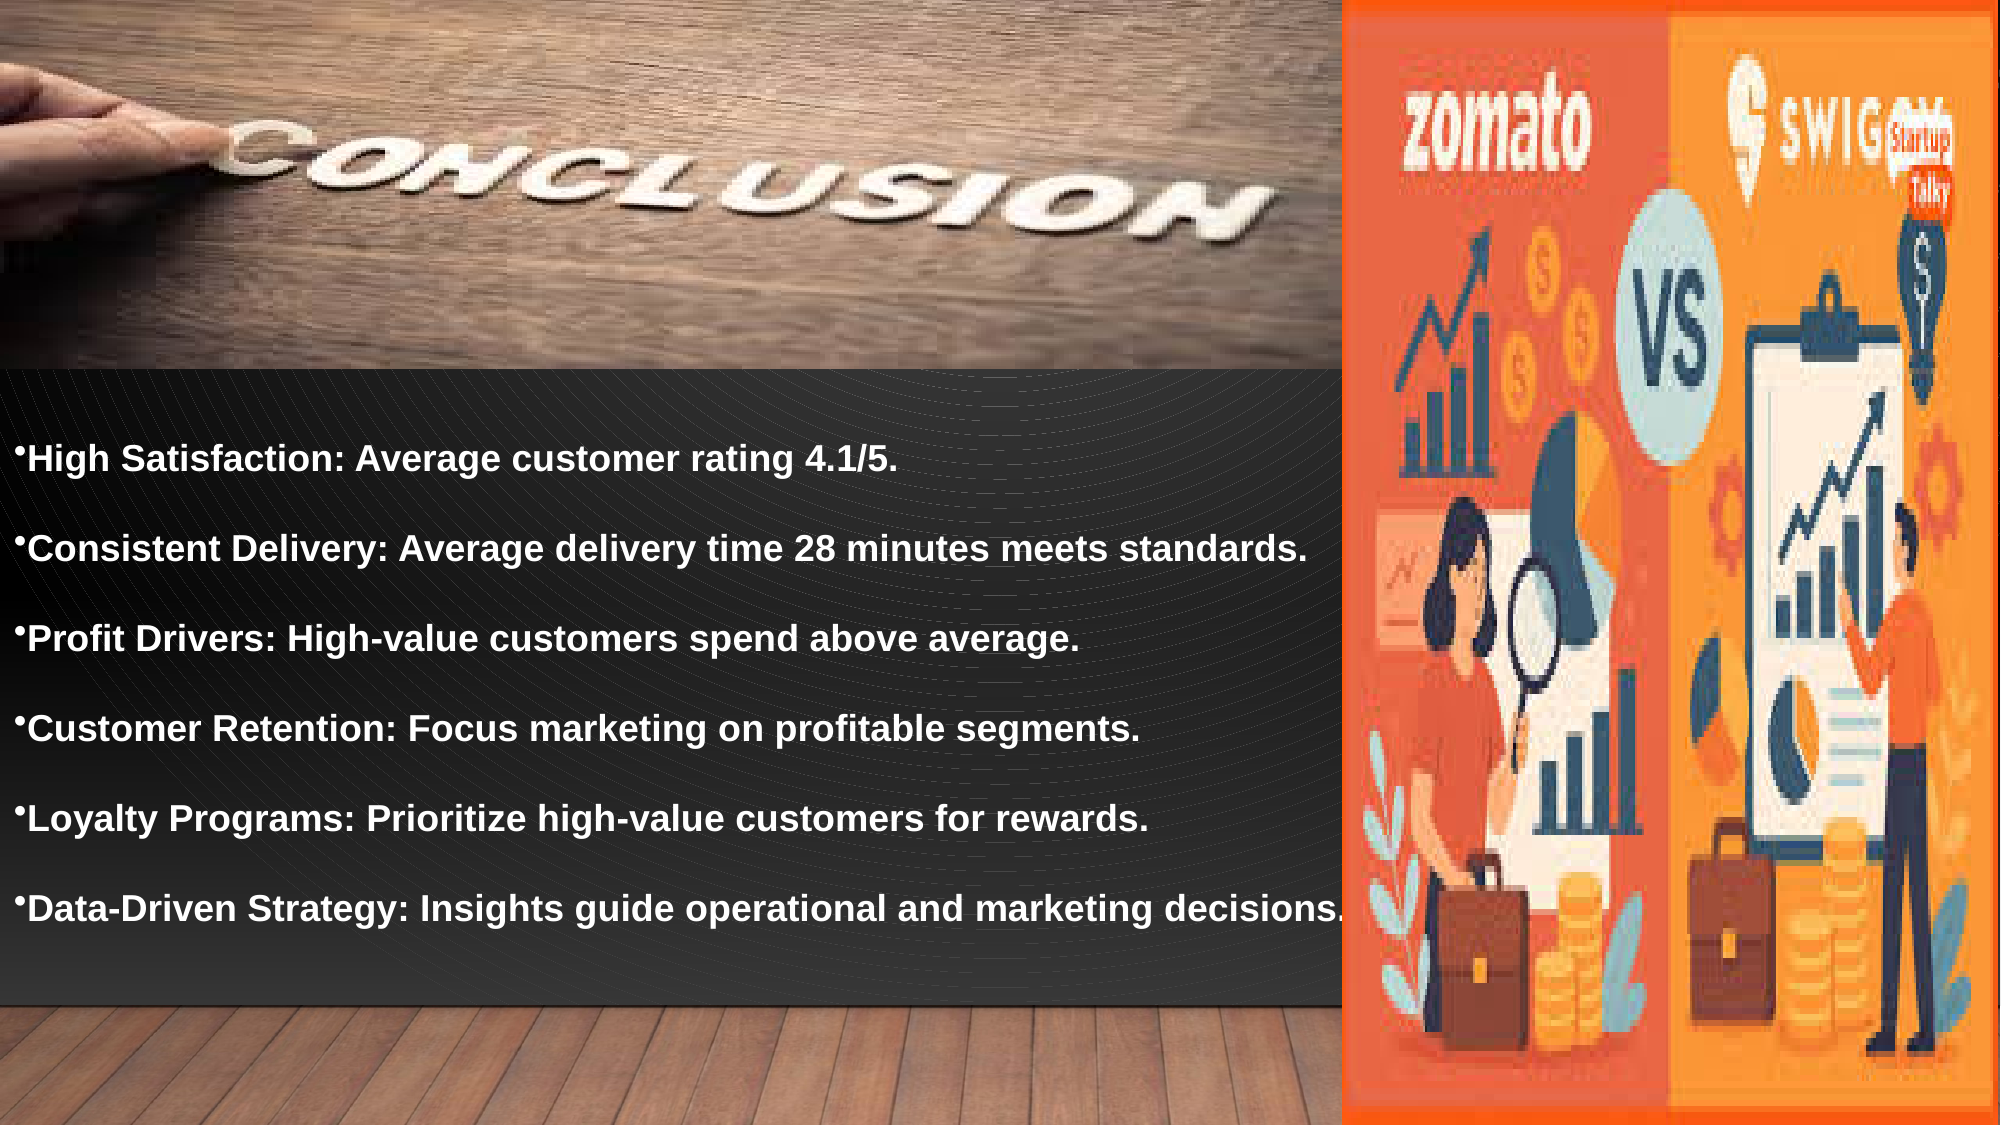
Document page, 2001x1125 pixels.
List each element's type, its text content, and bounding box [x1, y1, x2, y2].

text_box High Satisfaction: Average customer rating 4.1/5. Consistent Delivery: Average delivery time 28 minutes meets standards. Profit Drivers: High-value customers spend above average. Customer Retention: Focus marketing on profitable segments. Loyalty Programs: Prioritize high-value customers for rewards. Data-Driven Strategy: Insights guide operational and marketing decisions. [0, 425, 1342, 936]
picture [0, 0, 2000, 1125]
